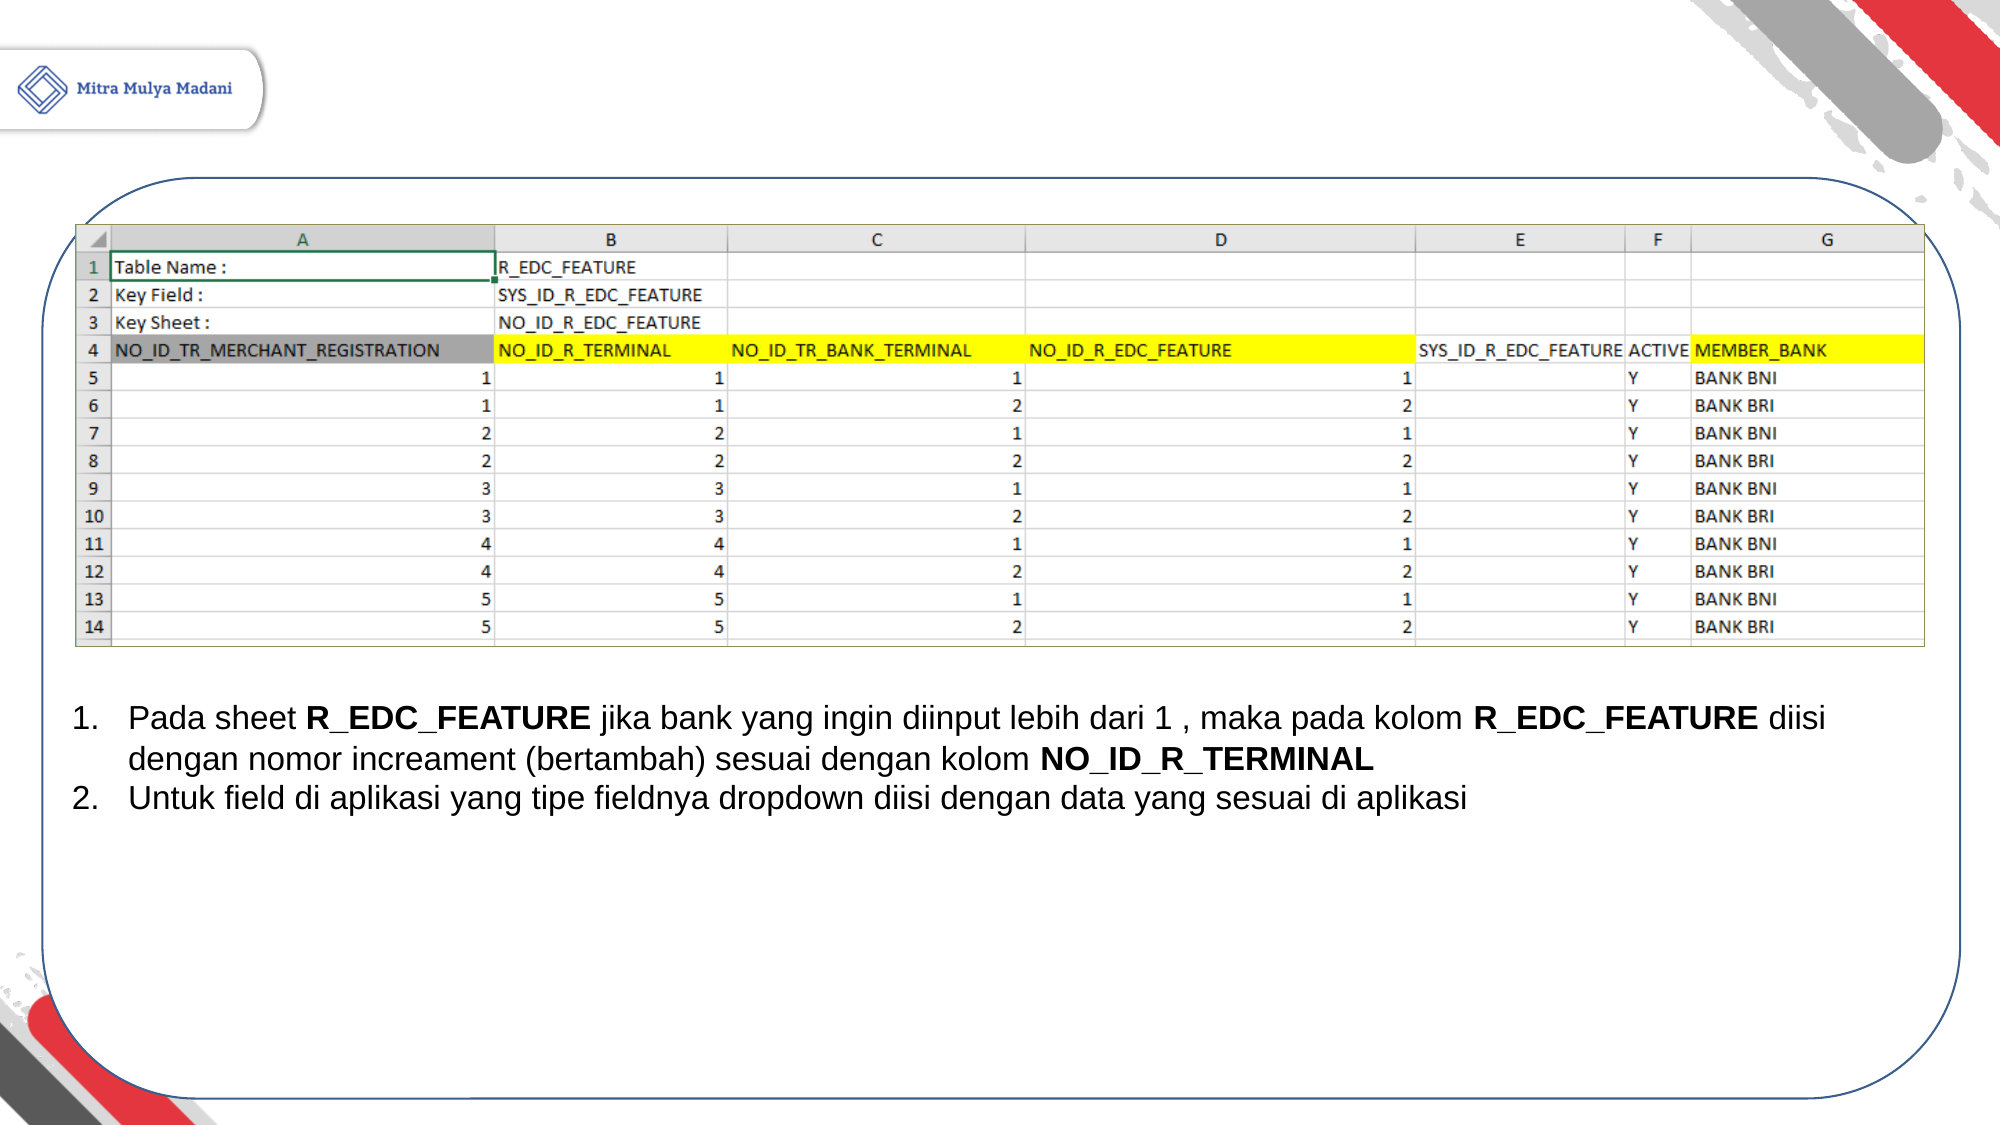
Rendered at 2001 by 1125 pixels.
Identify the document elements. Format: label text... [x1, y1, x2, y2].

text_box Pada sheet R_EDC_FEATURE jika bank yang ingin diinput lebih dari 1 , maka pada kolom R_EDC_FEATURE diisi dengan nomor increament (bertambah) sesuai dengan kolom NO_ID_R_TERMINAL Untuk field di aplikasi yang tipe fieldnya dropdown diisi dengan data yang sesuai di aplikasi [57, 689, 1925, 824]
picture [0, 877, 219, 1125]
picture [0, 38, 271, 142]
picture [74, 0, 2000, 647]
